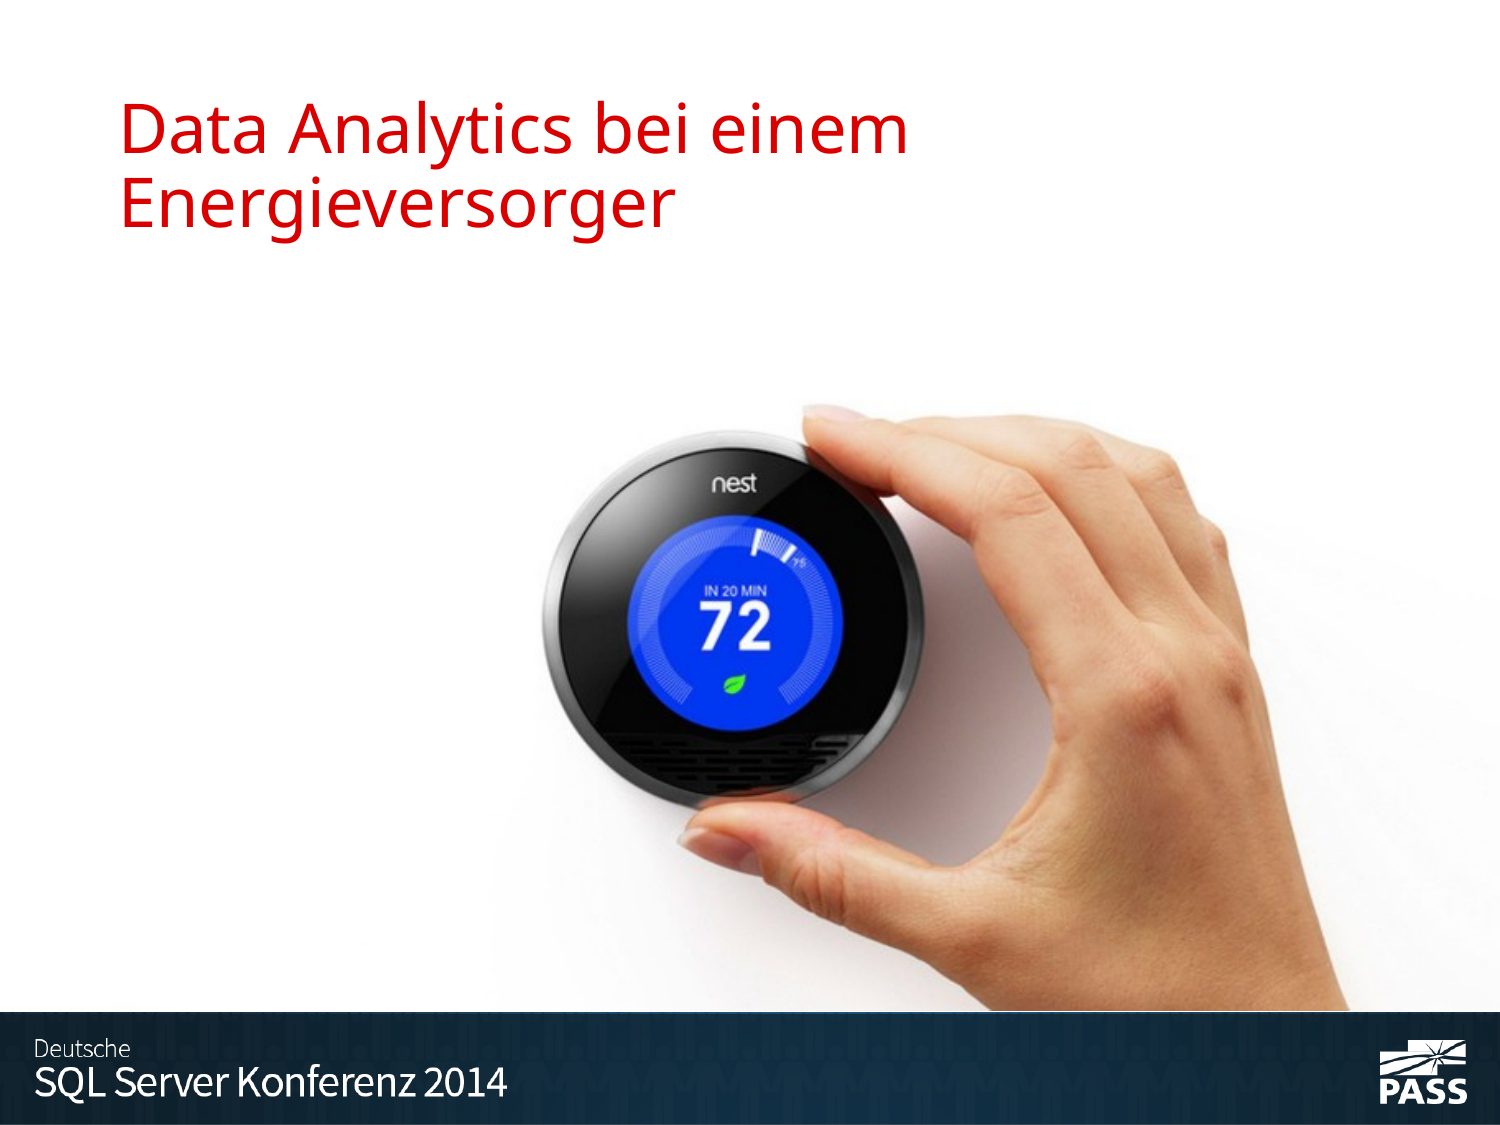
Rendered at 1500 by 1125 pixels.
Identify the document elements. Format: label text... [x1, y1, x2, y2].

title Data Analytics bei einem Energieversorger [103, 59, 1397, 271]
picture [0, 0, 1500, 1125]
